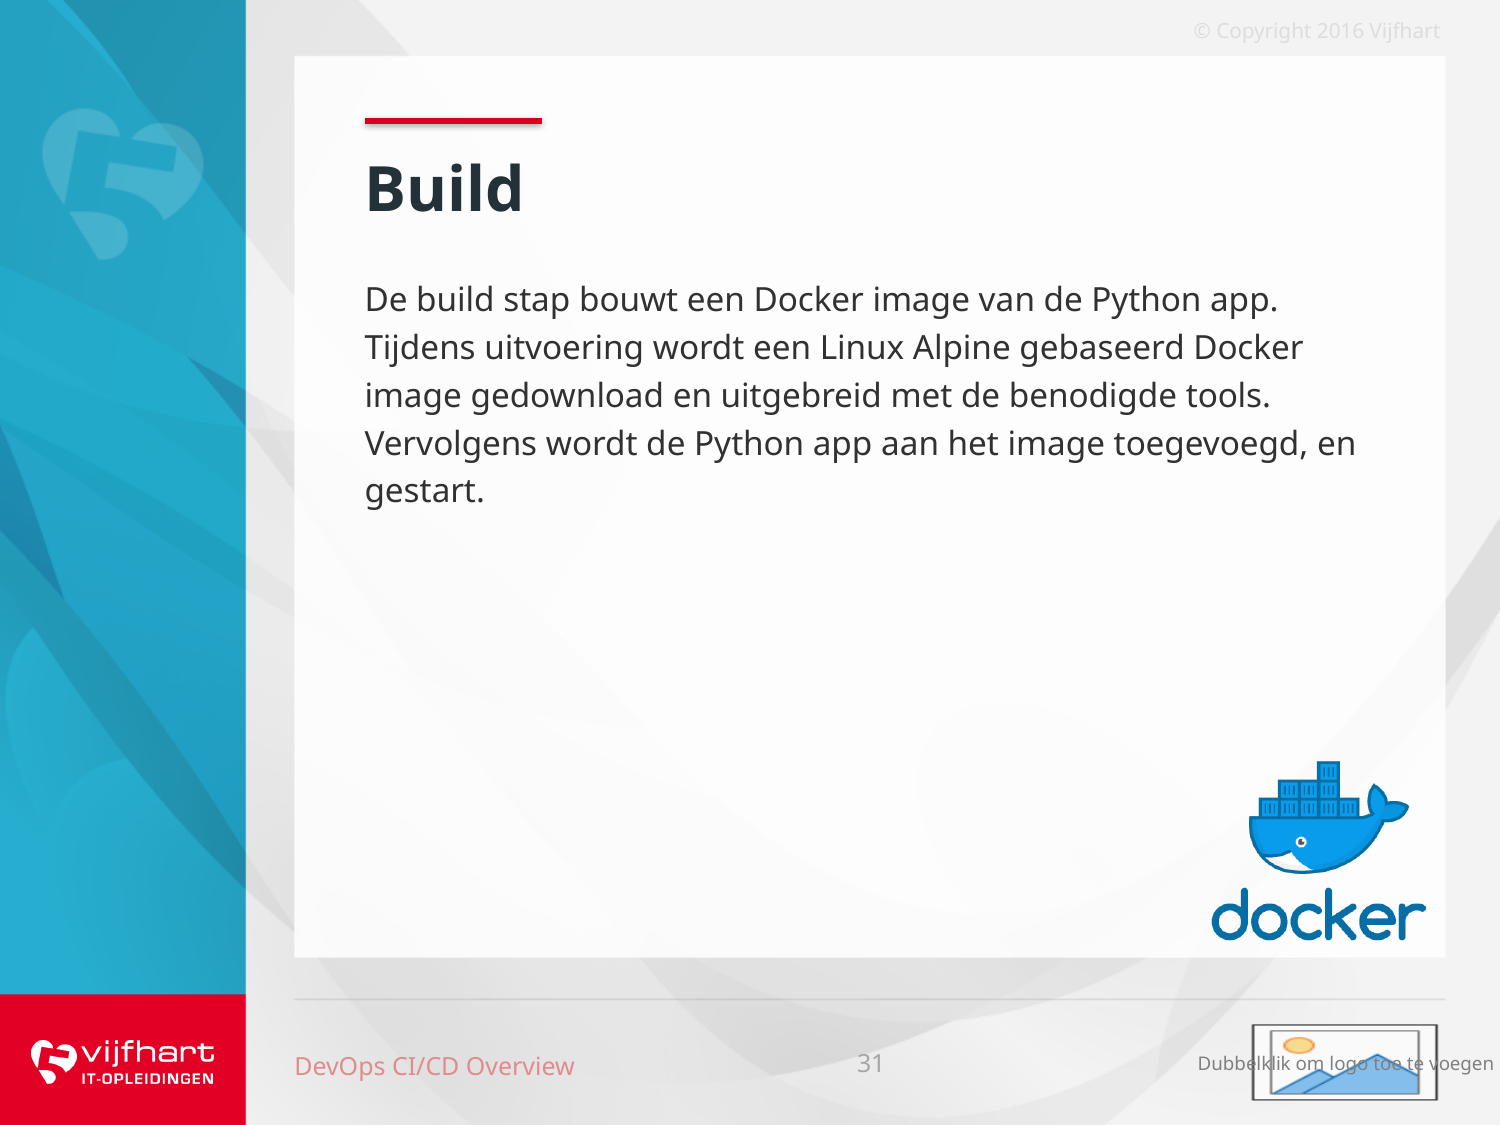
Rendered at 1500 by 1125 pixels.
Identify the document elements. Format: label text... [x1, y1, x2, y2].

list De build stap bouwt een Docker image van de Python app. Tijdens uitvoering wordt een Linux Alpine gebaseerd Docker image gedownload en uitgebreid met de benodigde tools. Vervolgens wordt de Python app aan het image toegevoegd, en gestart. [349, 262, 1395, 959]
title Build [349, 156, 1395, 226]
footer DevOps CI/CD Overview [279, 1042, 811, 1103]
picture [0, 0, 1500, 1125]
